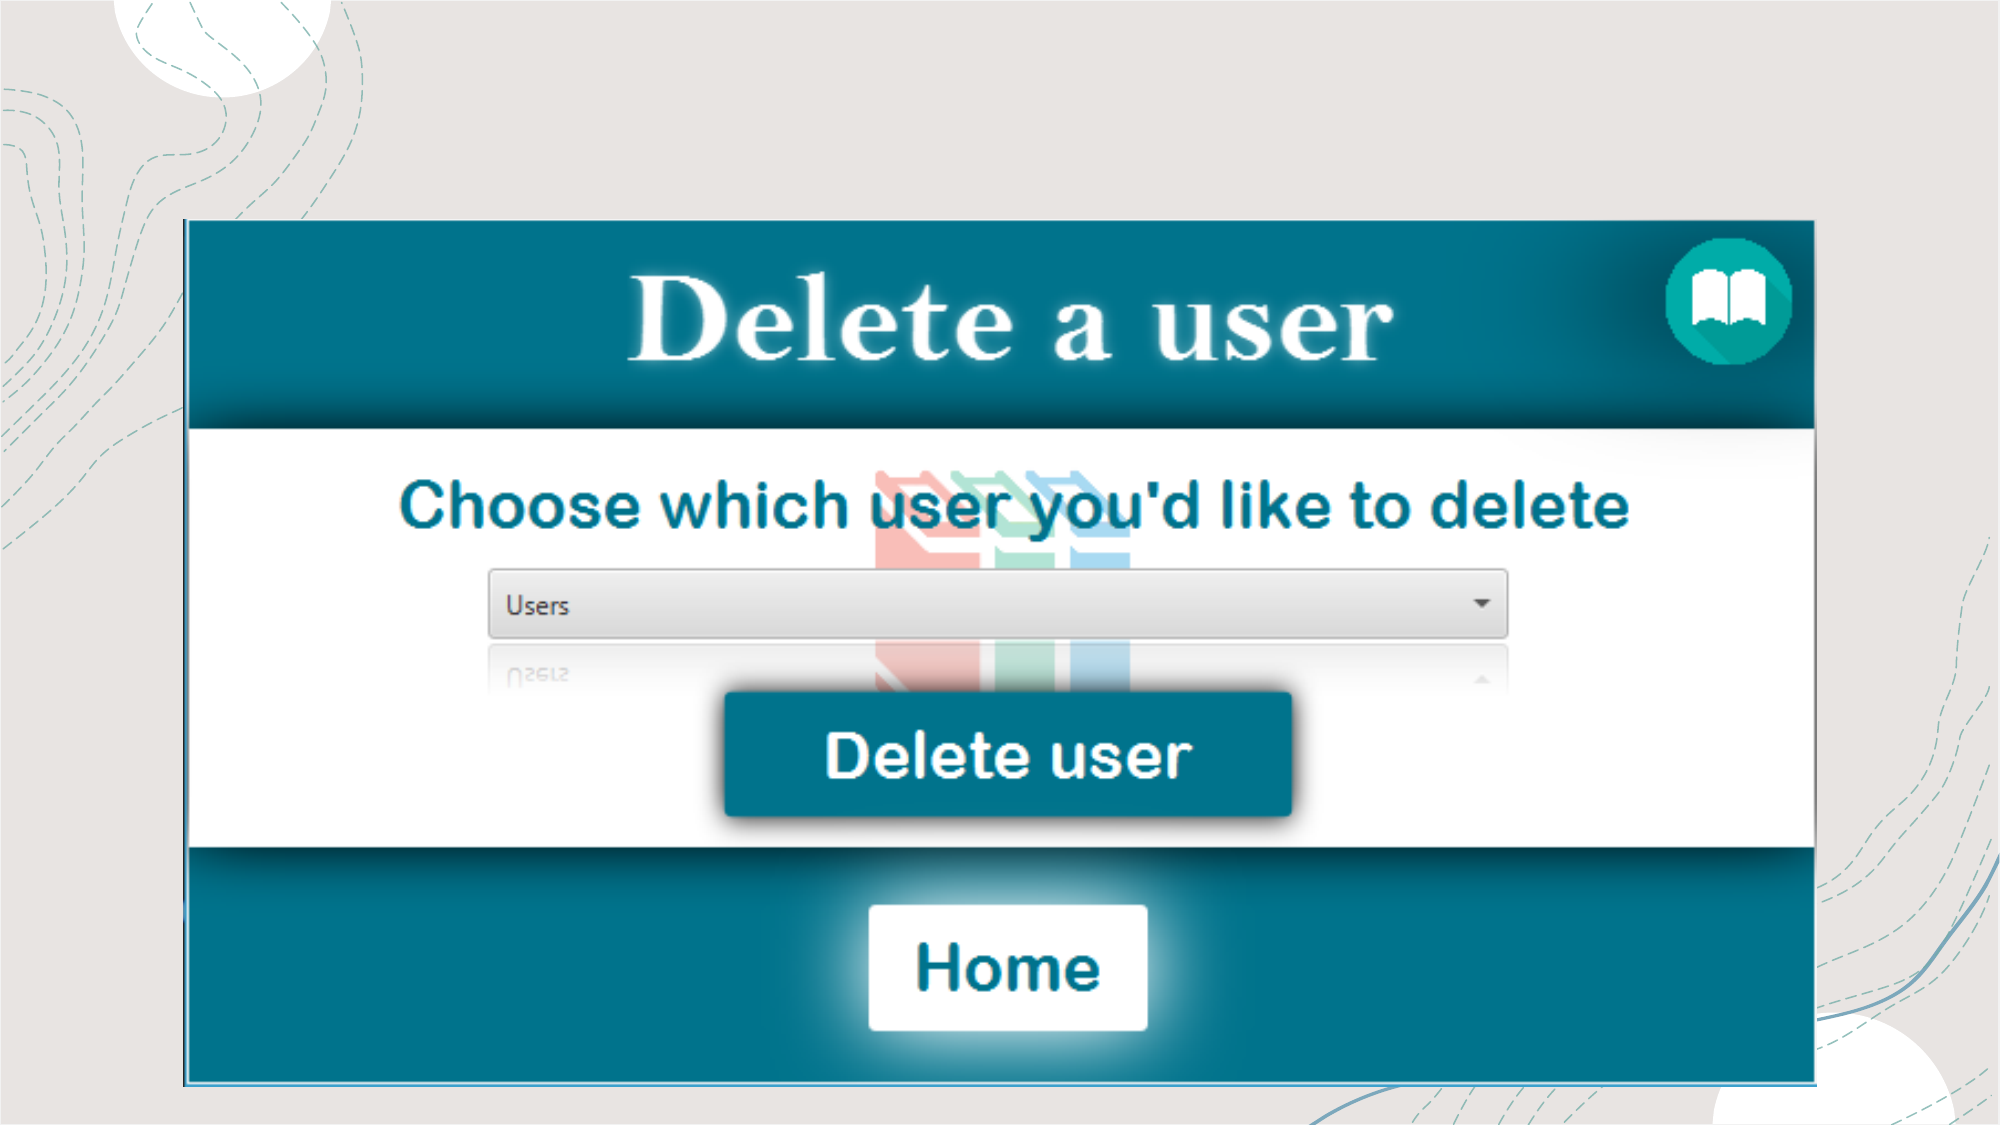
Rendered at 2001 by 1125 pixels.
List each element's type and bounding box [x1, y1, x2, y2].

list [183, 219, 1817, 1087]
